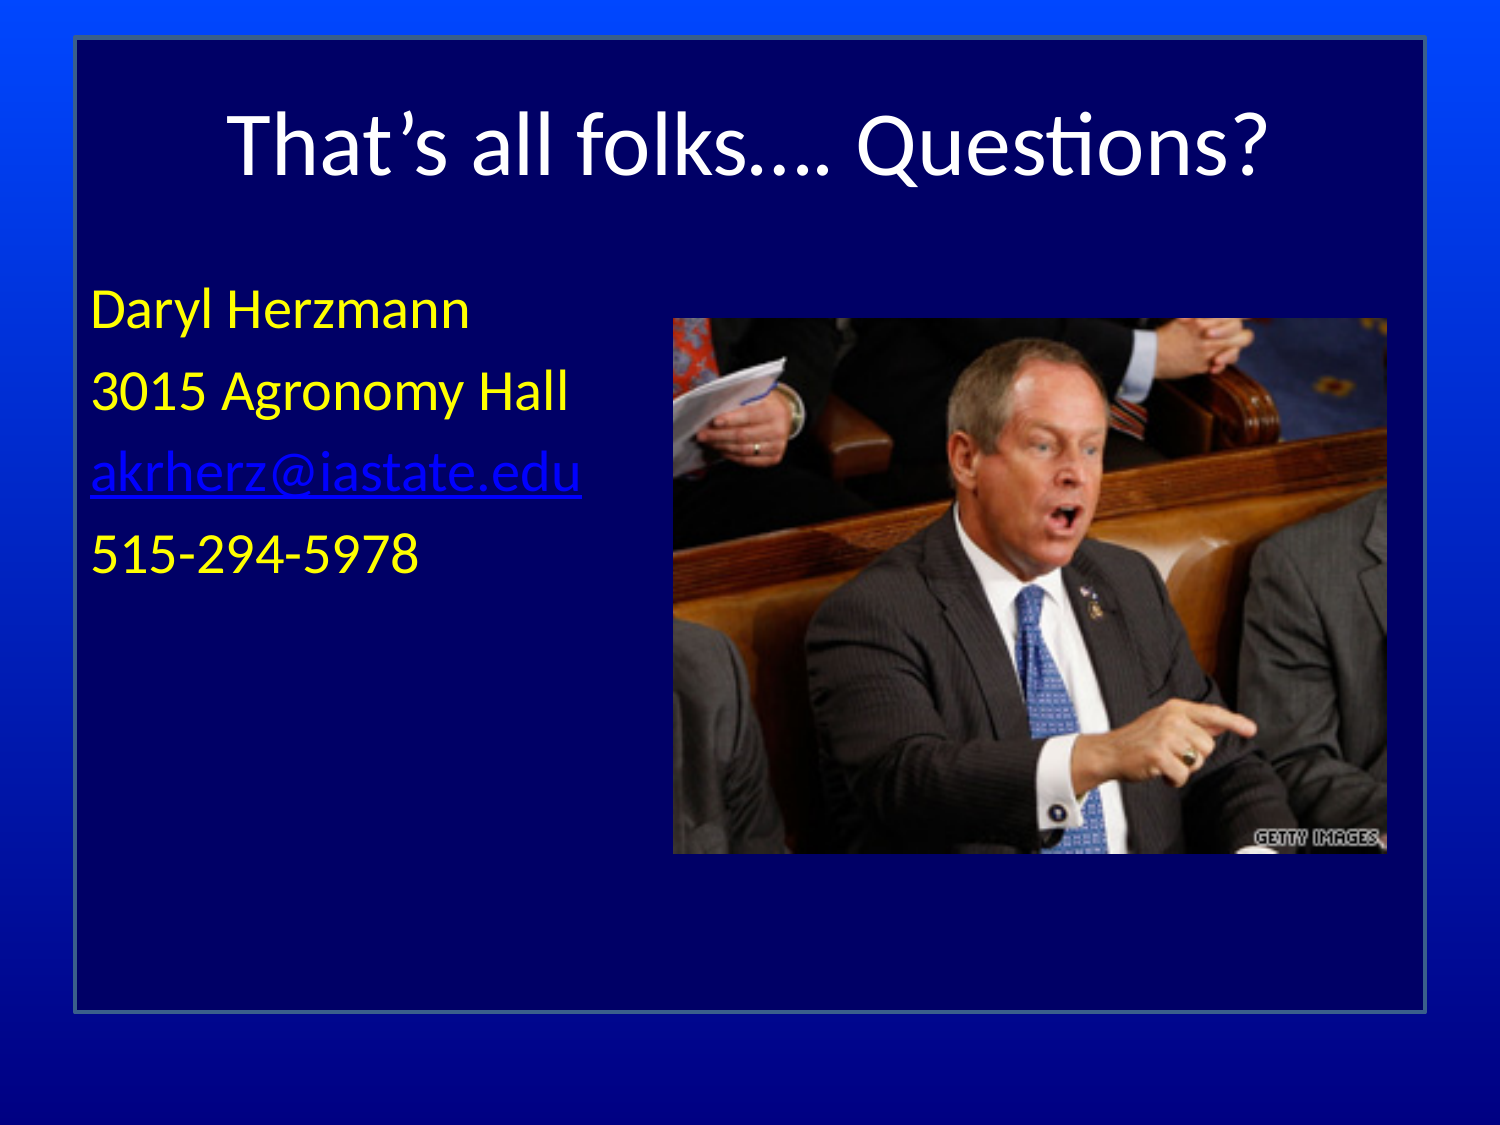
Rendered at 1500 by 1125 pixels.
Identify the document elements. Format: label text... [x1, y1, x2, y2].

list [673, 318, 1387, 854]
list Daryl Herzmann 3015 Agronomy Hall akrherz@iastate.edu 515-294-5978 [75, 262, 738, 1005]
title That’s all folks…. Questions? [75, 45, 1425, 233]
